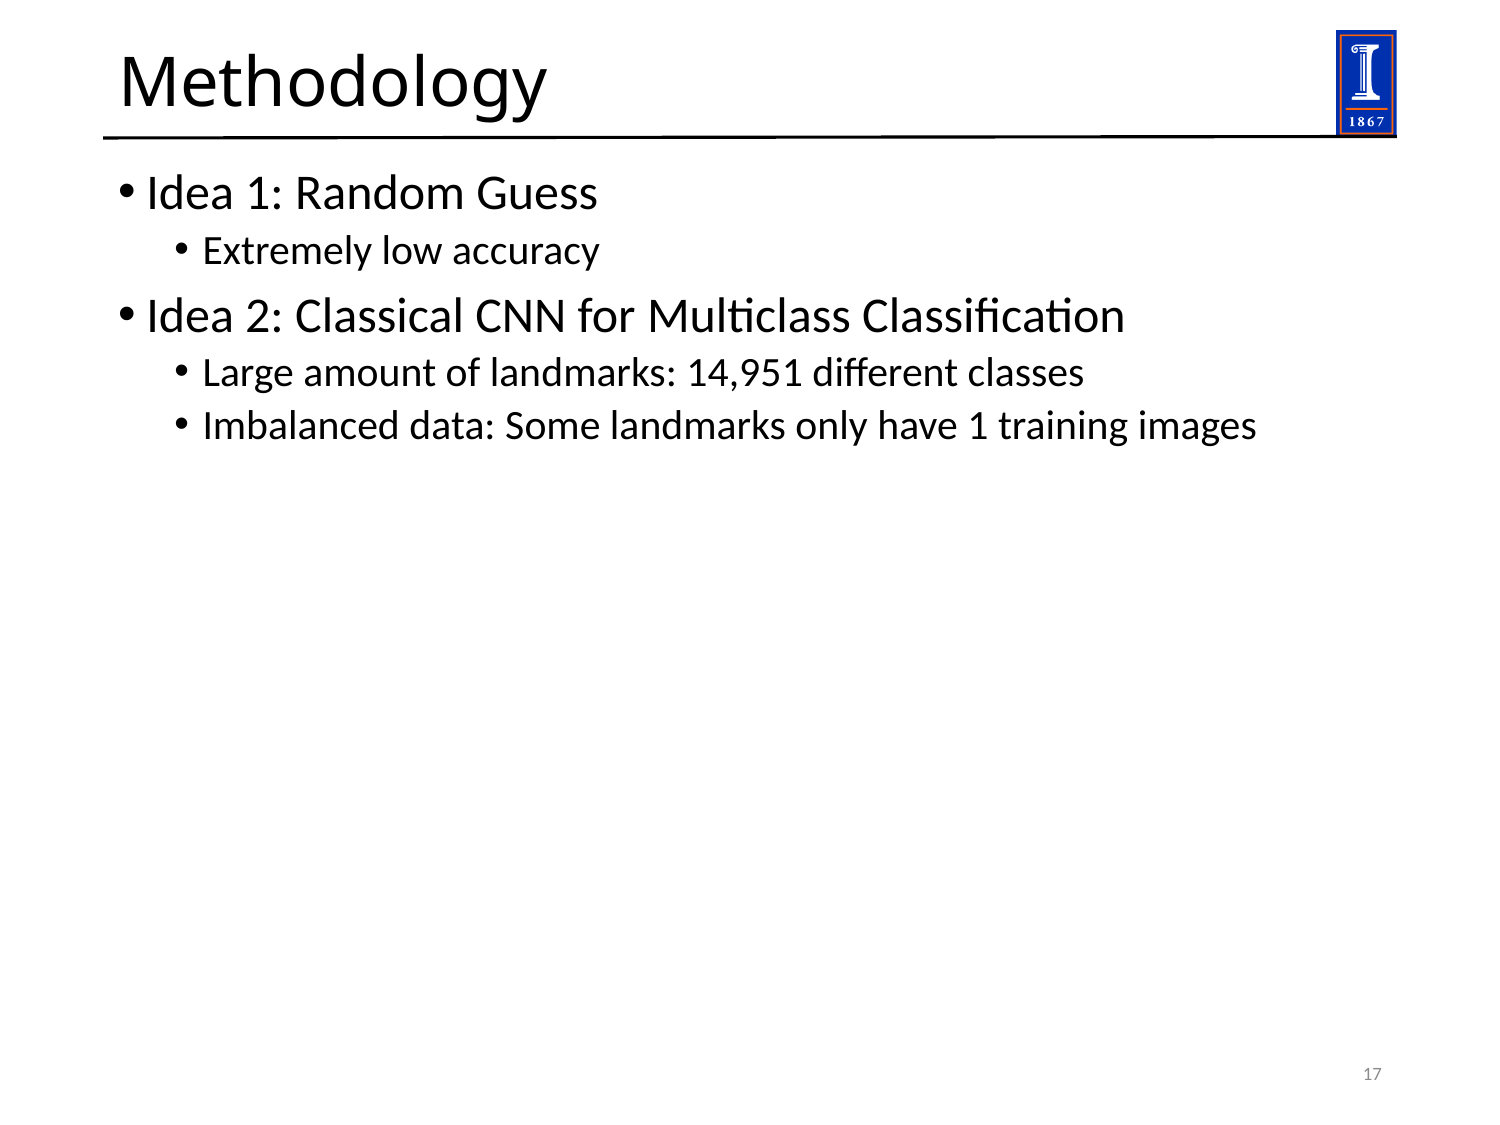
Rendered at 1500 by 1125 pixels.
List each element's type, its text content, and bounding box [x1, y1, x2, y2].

title Methodology [103, 30, 1397, 138]
list Idea 1: Random Guess Extremely low accuracy Idea 2: Classical CNN for Multiclass Classification Large amount of landmarks: 14,951 different classes Imbalanced data: Some landmarks only have 1 training images [103, 158, 1397, 1014]
slide_number 17 [1059, 1042, 1397, 1103]
